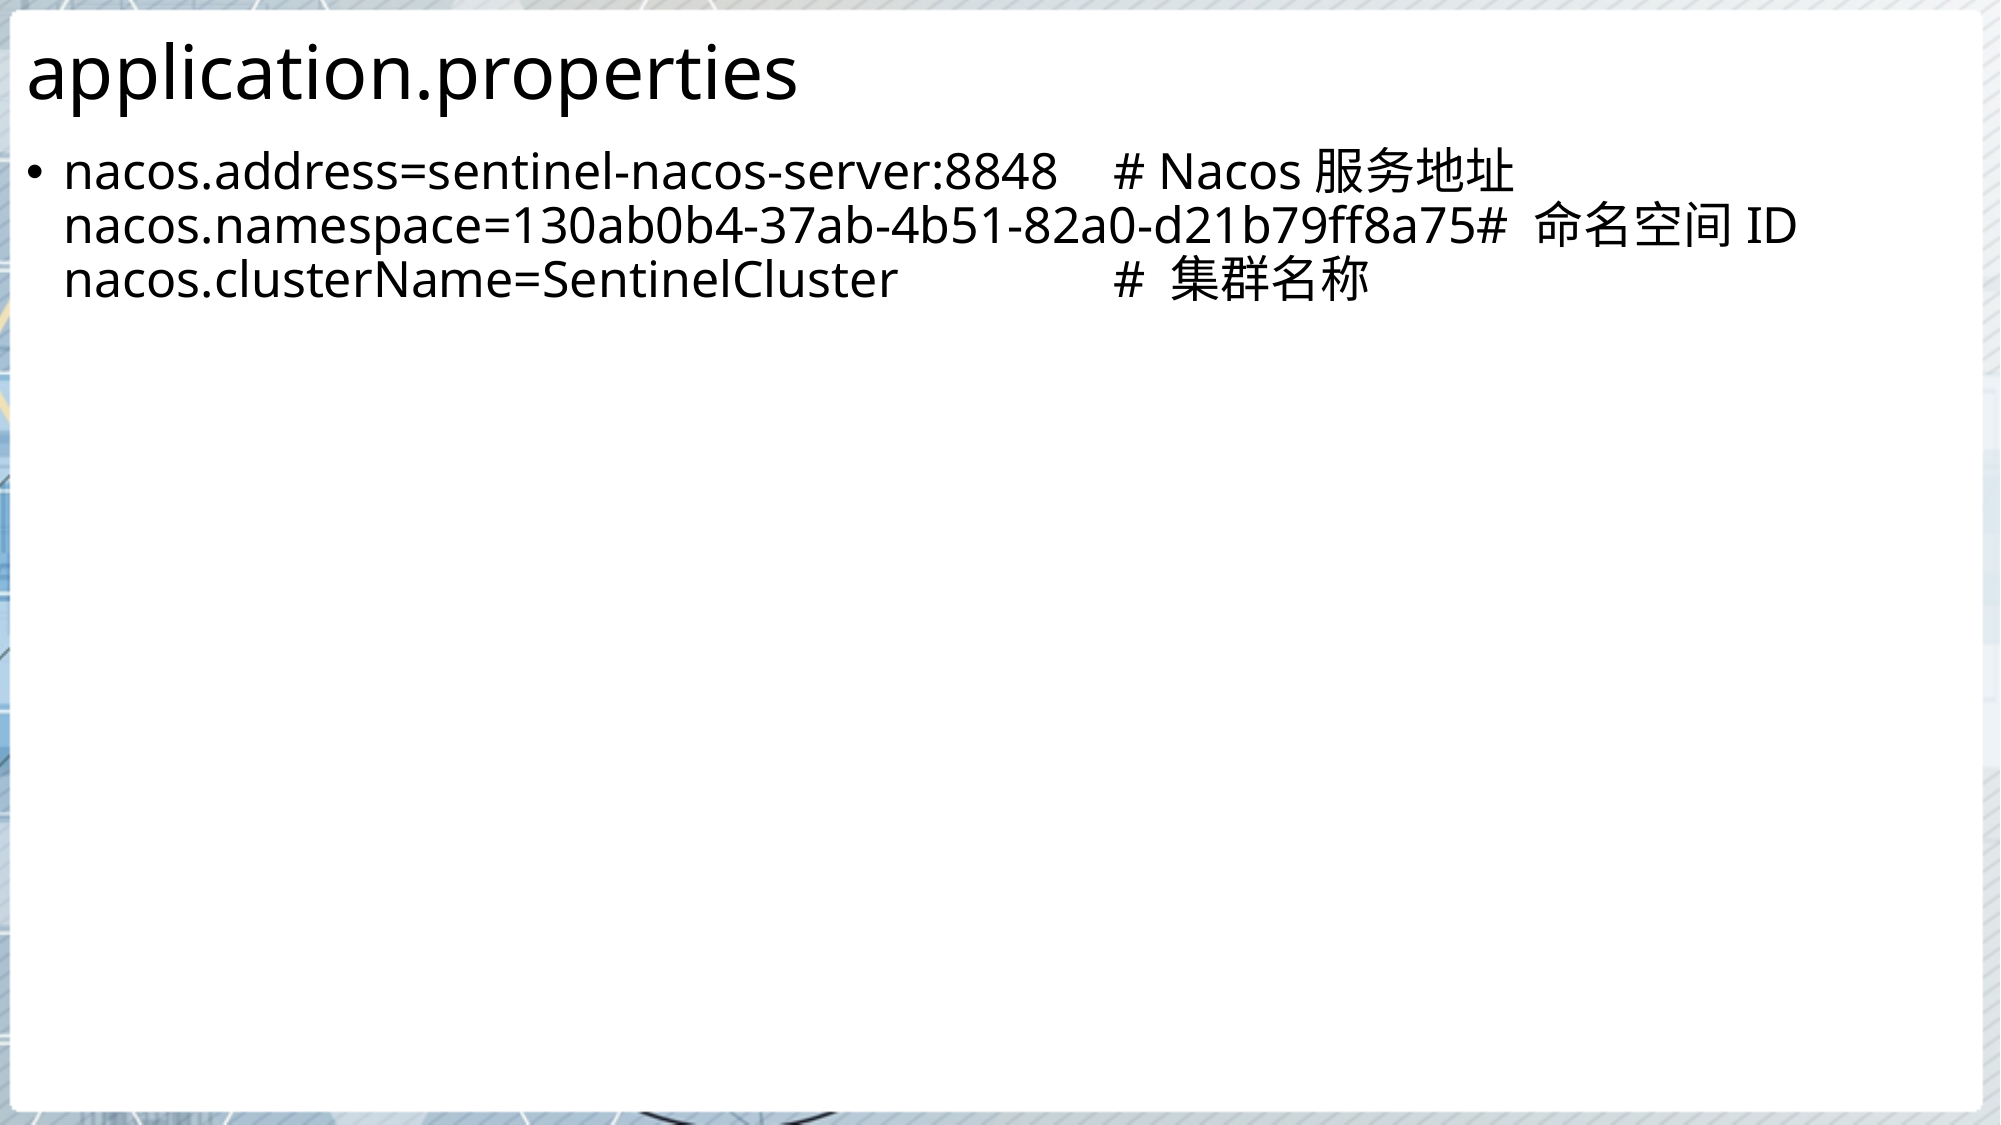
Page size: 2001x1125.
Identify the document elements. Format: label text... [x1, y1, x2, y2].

title application.properties [11, 11, 1983, 139]
picture [0, 0, 2000, 1125]
list nacos.address=sentinel-nacos-server:8848 # Nacos服务地址 nacos.namespace=130ab0b4-37ab-4b51-82a0-d21b79ff8a75# 命名空间ID nacos.clusterName=SentinelCluster # 集群名称 [11, 139, 1983, 1113]
